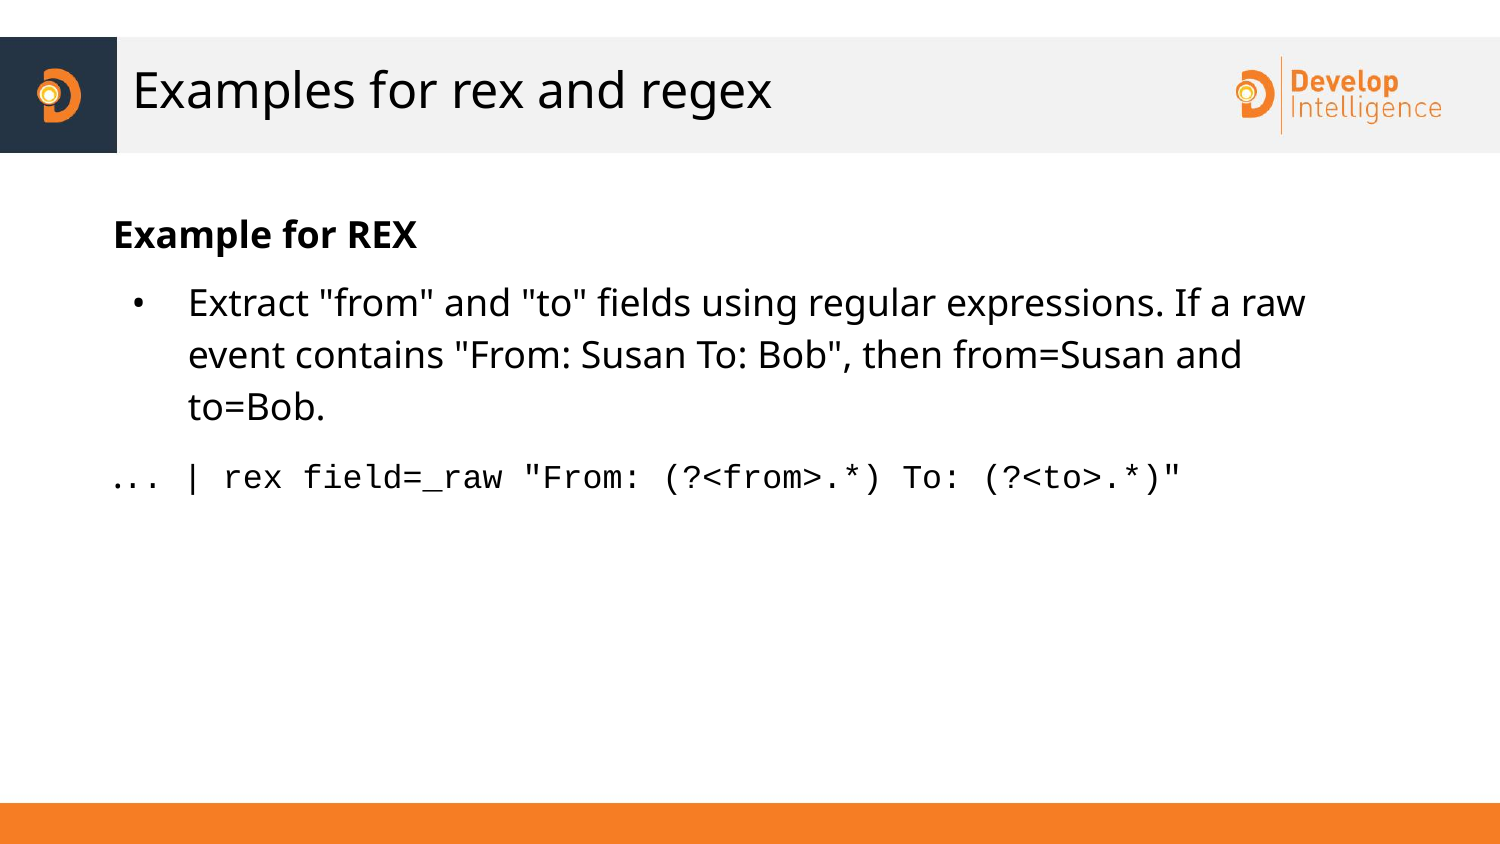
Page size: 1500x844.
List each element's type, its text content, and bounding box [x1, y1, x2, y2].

list Example for REX Extract "from" and "to" fields using regular expressions. If a raw event contains "From: Susan To: Bob", then from=Susan and to=Bob. ... | rex field=_raw "From: (?<from>.*) To: (?<to>.*)" [101, 198, 1396, 762]
picture [0, 0, 1500, 844]
title Examples for rex and regex [19, 36, 1396, 149]
